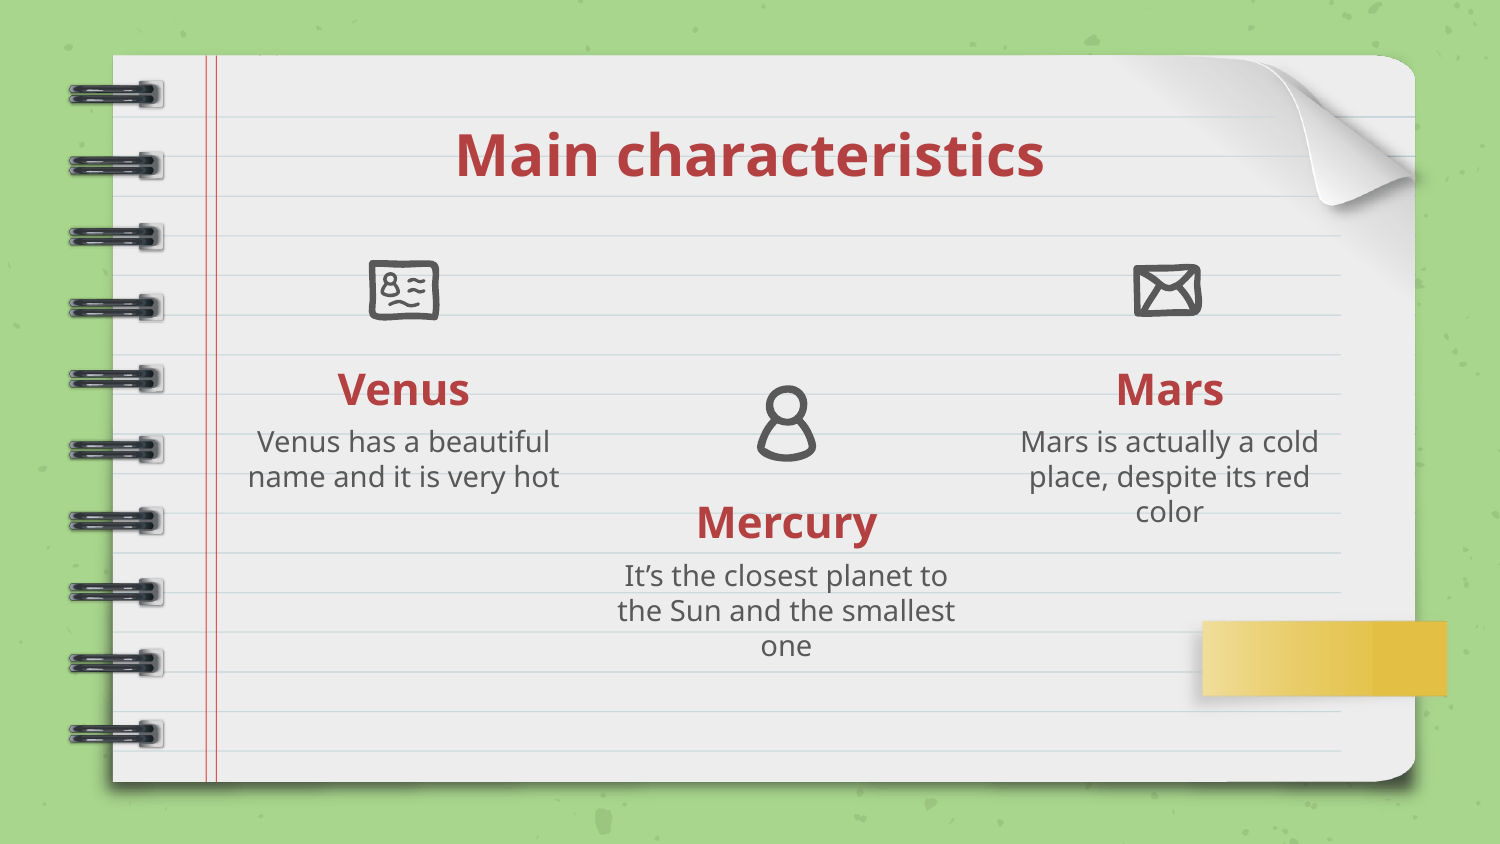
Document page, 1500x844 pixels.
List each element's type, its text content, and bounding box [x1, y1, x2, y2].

title Mercury [596, 482, 978, 541]
text_box [756, 385, 817, 462]
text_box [366, 259, 442, 321]
picture [63, 22, 1481, 822]
subtitle It’s the closest planet to the Sun and the smallest one [595, 541, 978, 679]
title Mars [978, 349, 1362, 408]
subtitle Venus has a beautiful name and it is very hot [212, 408, 596, 546]
subtitle Mars is actually a cold place, despite its red color [978, 408, 1362, 546]
title Venus [212, 349, 596, 408]
text_box [1133, 263, 1203, 317]
title Main characteristics [421, 116, 1079, 211]
